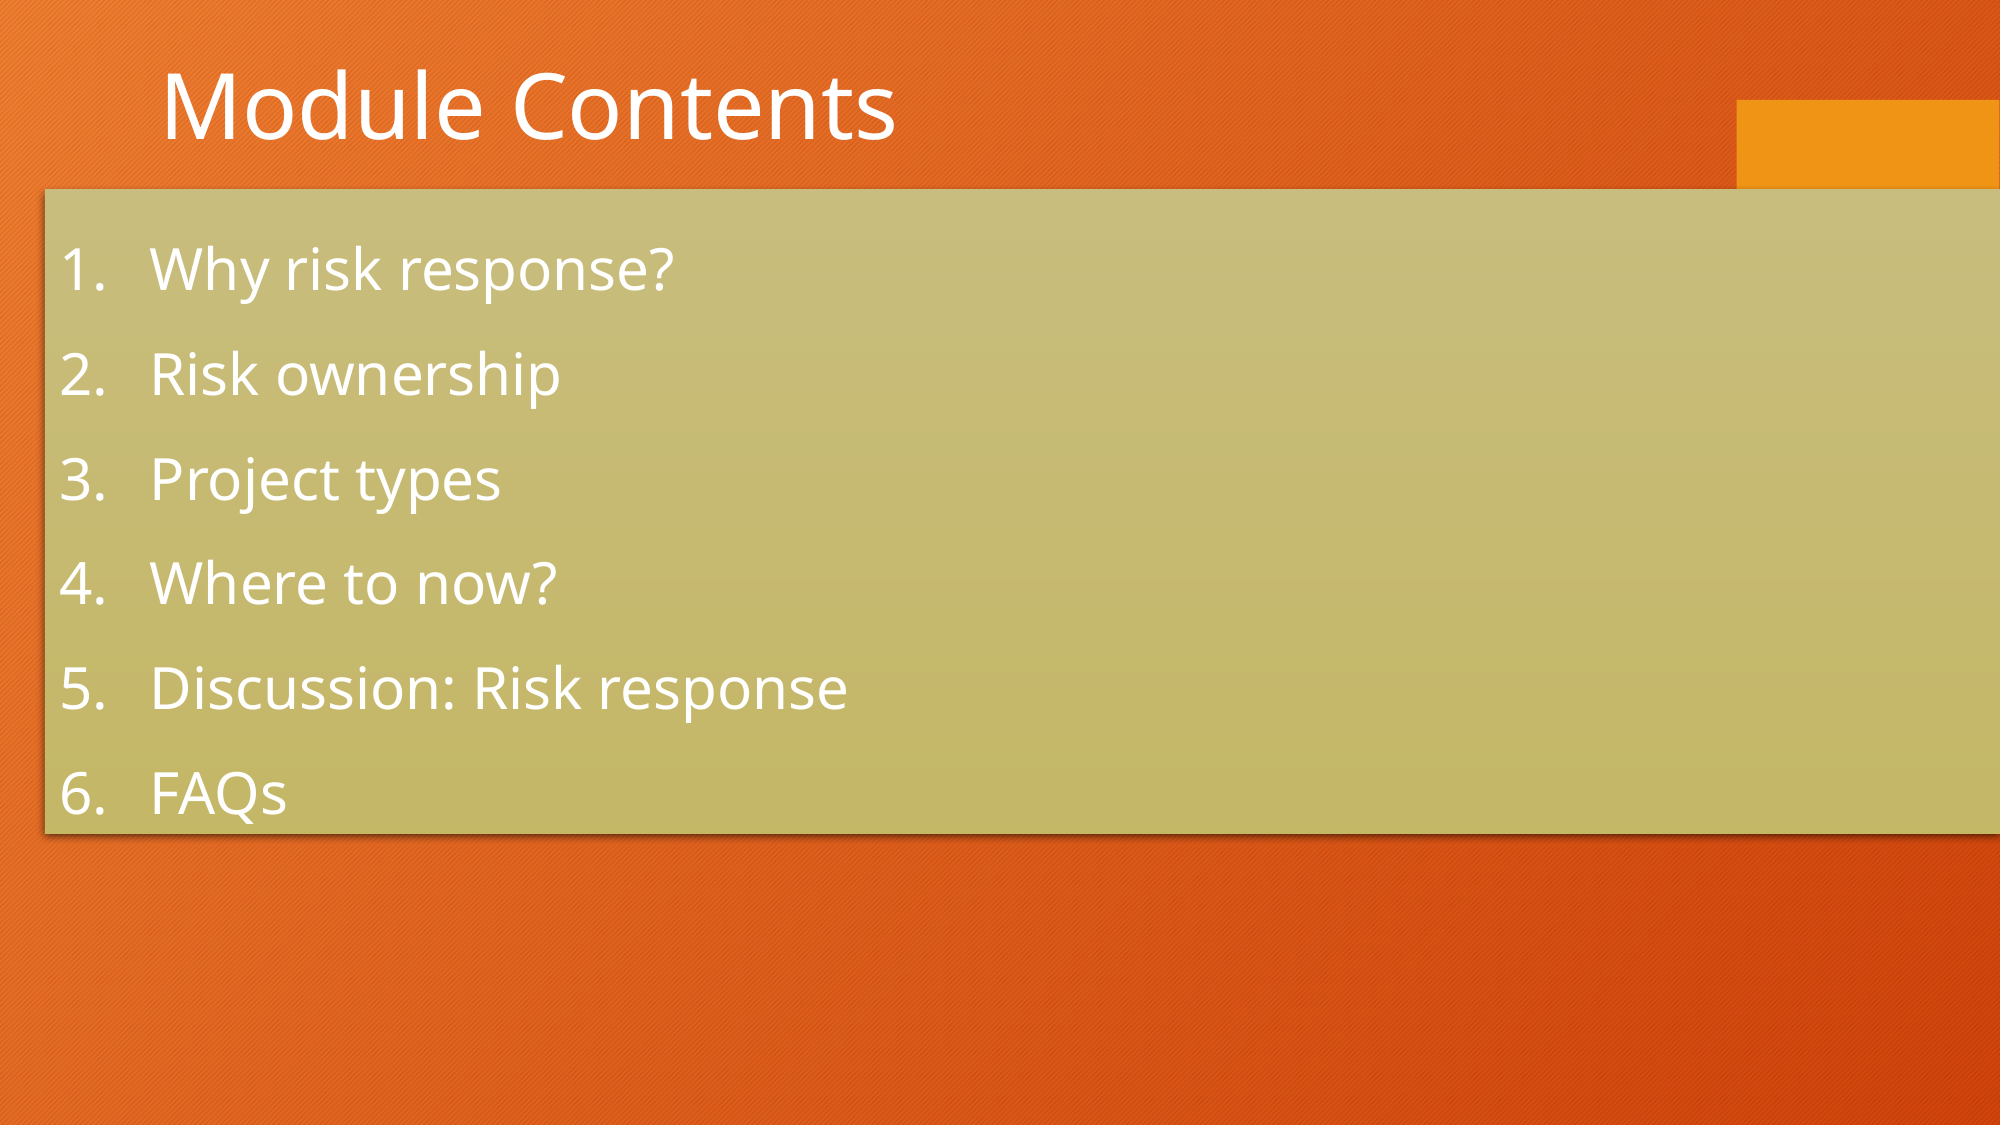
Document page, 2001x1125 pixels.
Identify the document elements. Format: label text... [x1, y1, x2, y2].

text_box Why risk response? Risk ownership Project types Where to now? Discussion: Risk response FAQs [44, 189, 2000, 834]
text_box Module Contents [144, 40, 915, 166]
